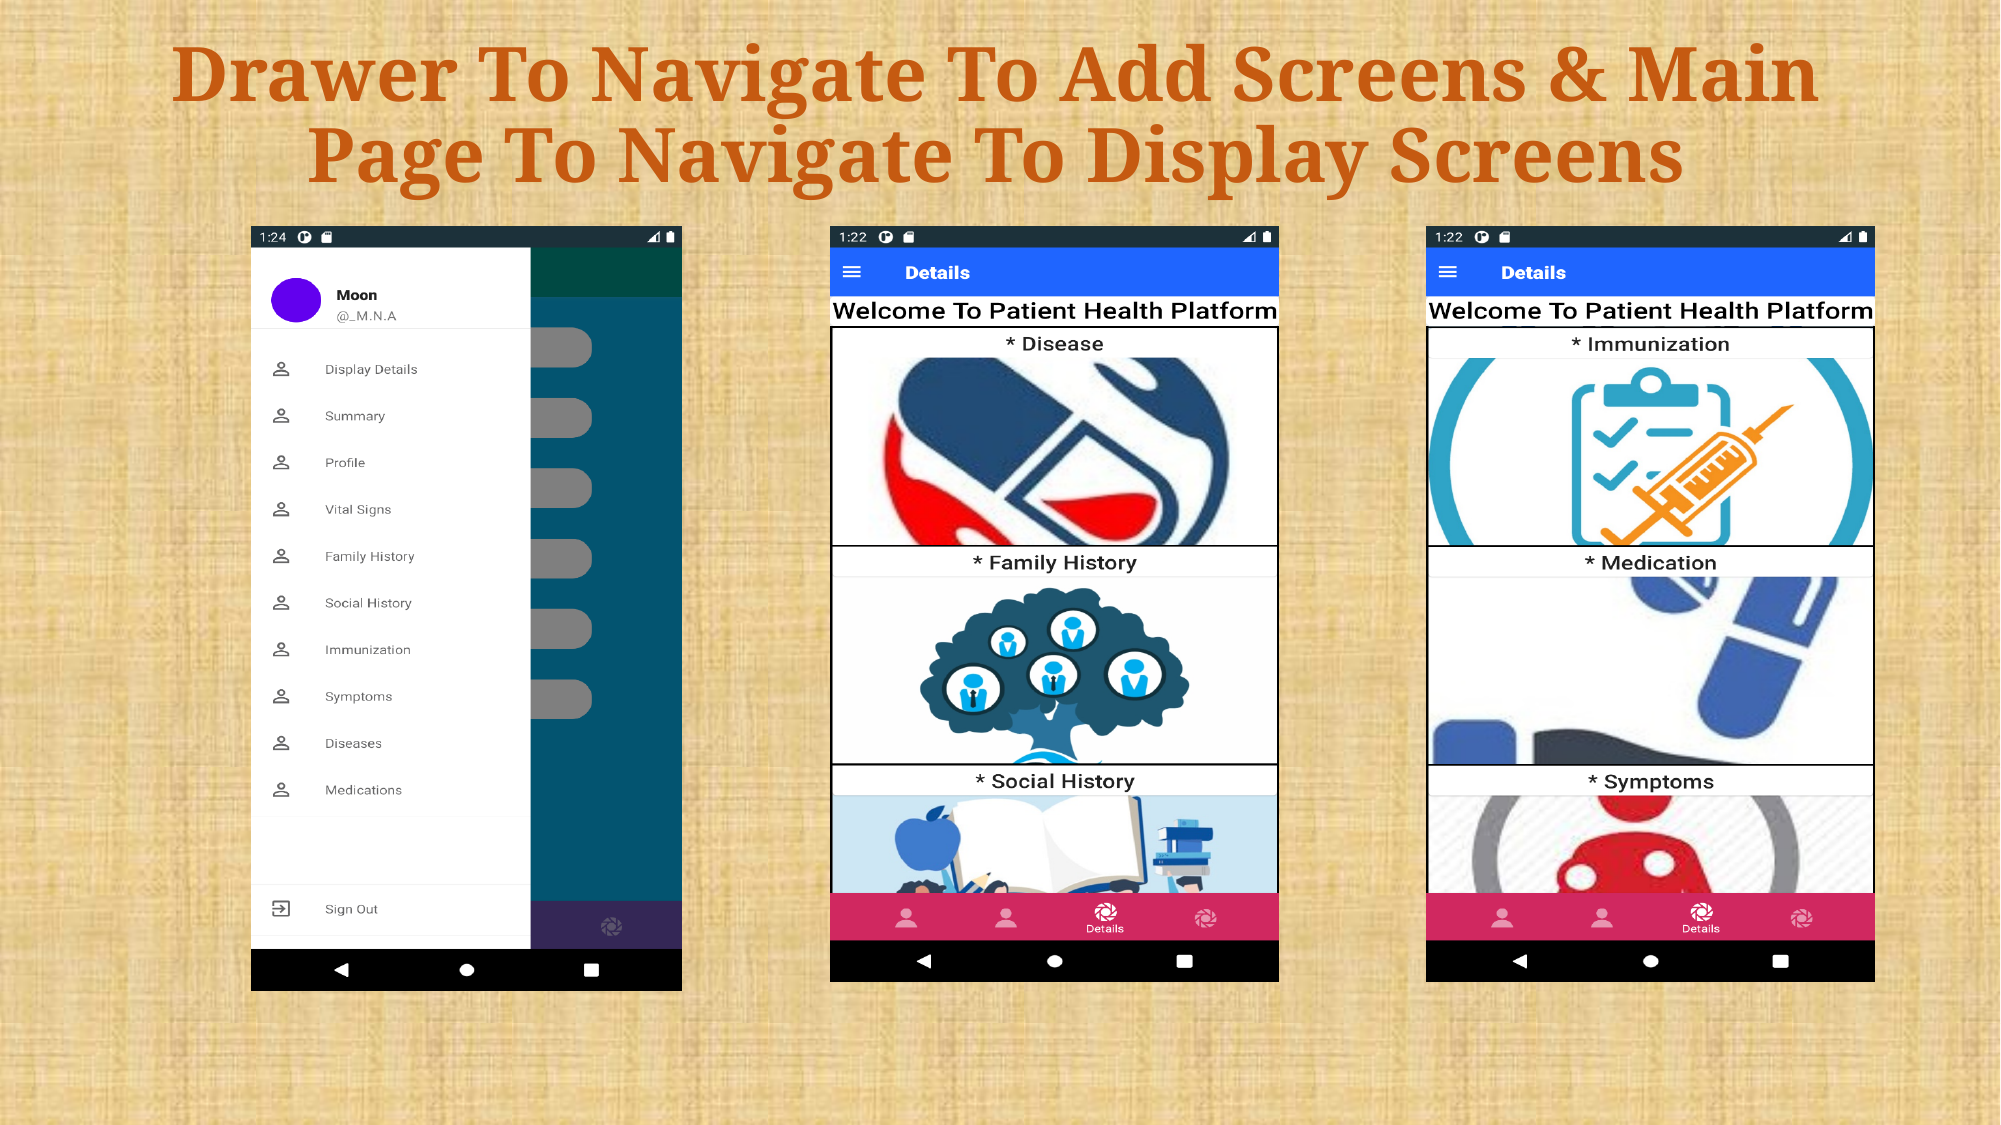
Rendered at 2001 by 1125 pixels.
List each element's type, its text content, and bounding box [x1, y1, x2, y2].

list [251, 226, 683, 991]
picture [0, 0, 2001, 1125]
title Drawer To Navigate To Add Screens & Main Page To Navigate To Display Screens [133, 8, 1859, 227]
